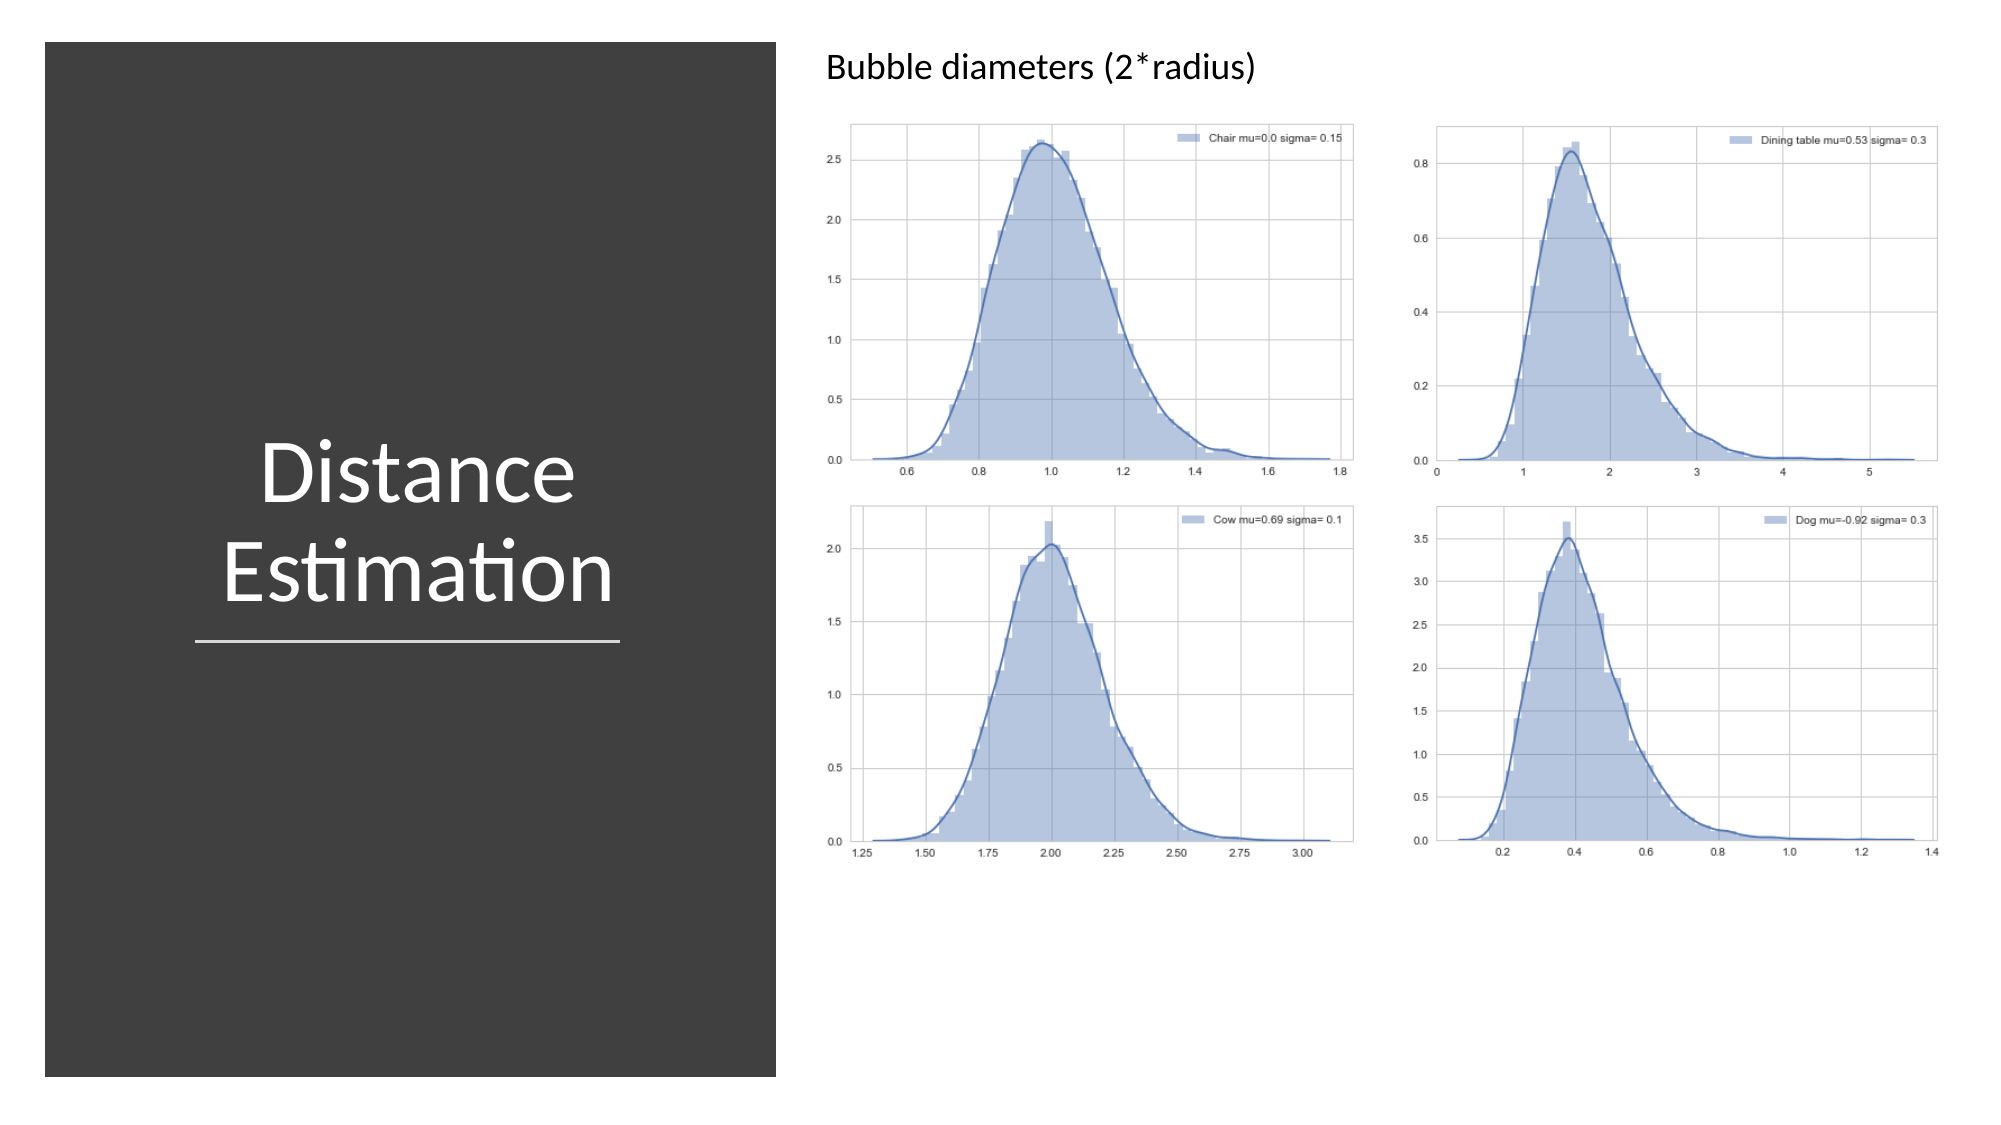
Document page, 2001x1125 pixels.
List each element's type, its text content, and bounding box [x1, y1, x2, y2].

text_box Distance Estimation [82, 149, 756, 629]
picture [1406, 116, 1956, 868]
text_box Bubble diameters (2*radius) [811, 34, 1272, 94]
picture [820, 116, 1372, 868]
text_box [54, 52, 767, 1067]
